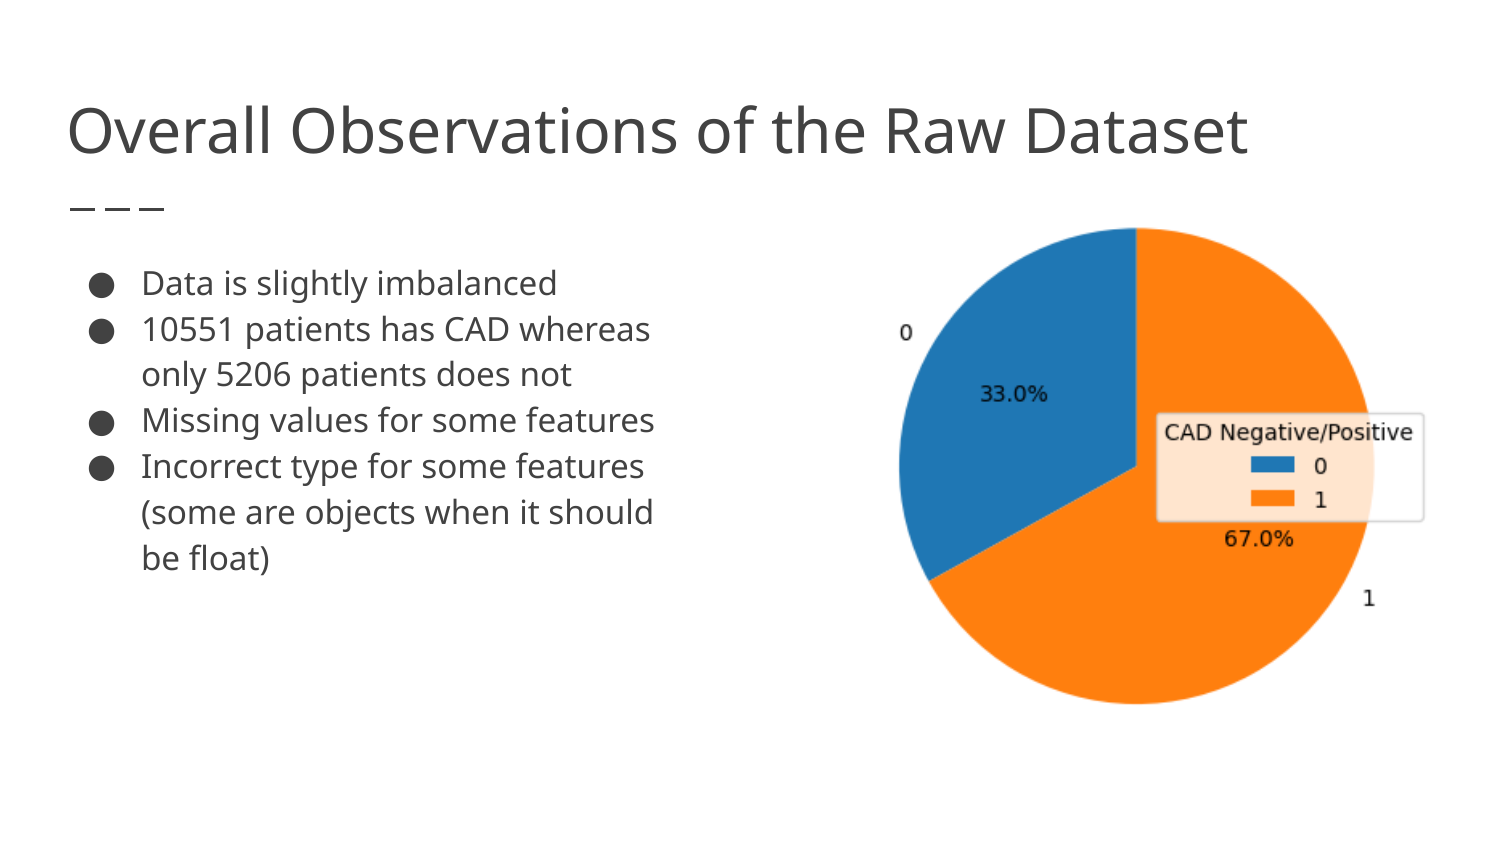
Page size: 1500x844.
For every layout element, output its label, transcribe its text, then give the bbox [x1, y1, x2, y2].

title Overall Observations of the Raw Dataset [51, 61, 1449, 182]
list Data is slightly imbalanced 10551 patients has CAD whereas only 5206 patients does not Missing values for some features Incorrect type for some features (some are objects when it should be float) [51, 240, 708, 750]
picture [823, 154, 1450, 780]
